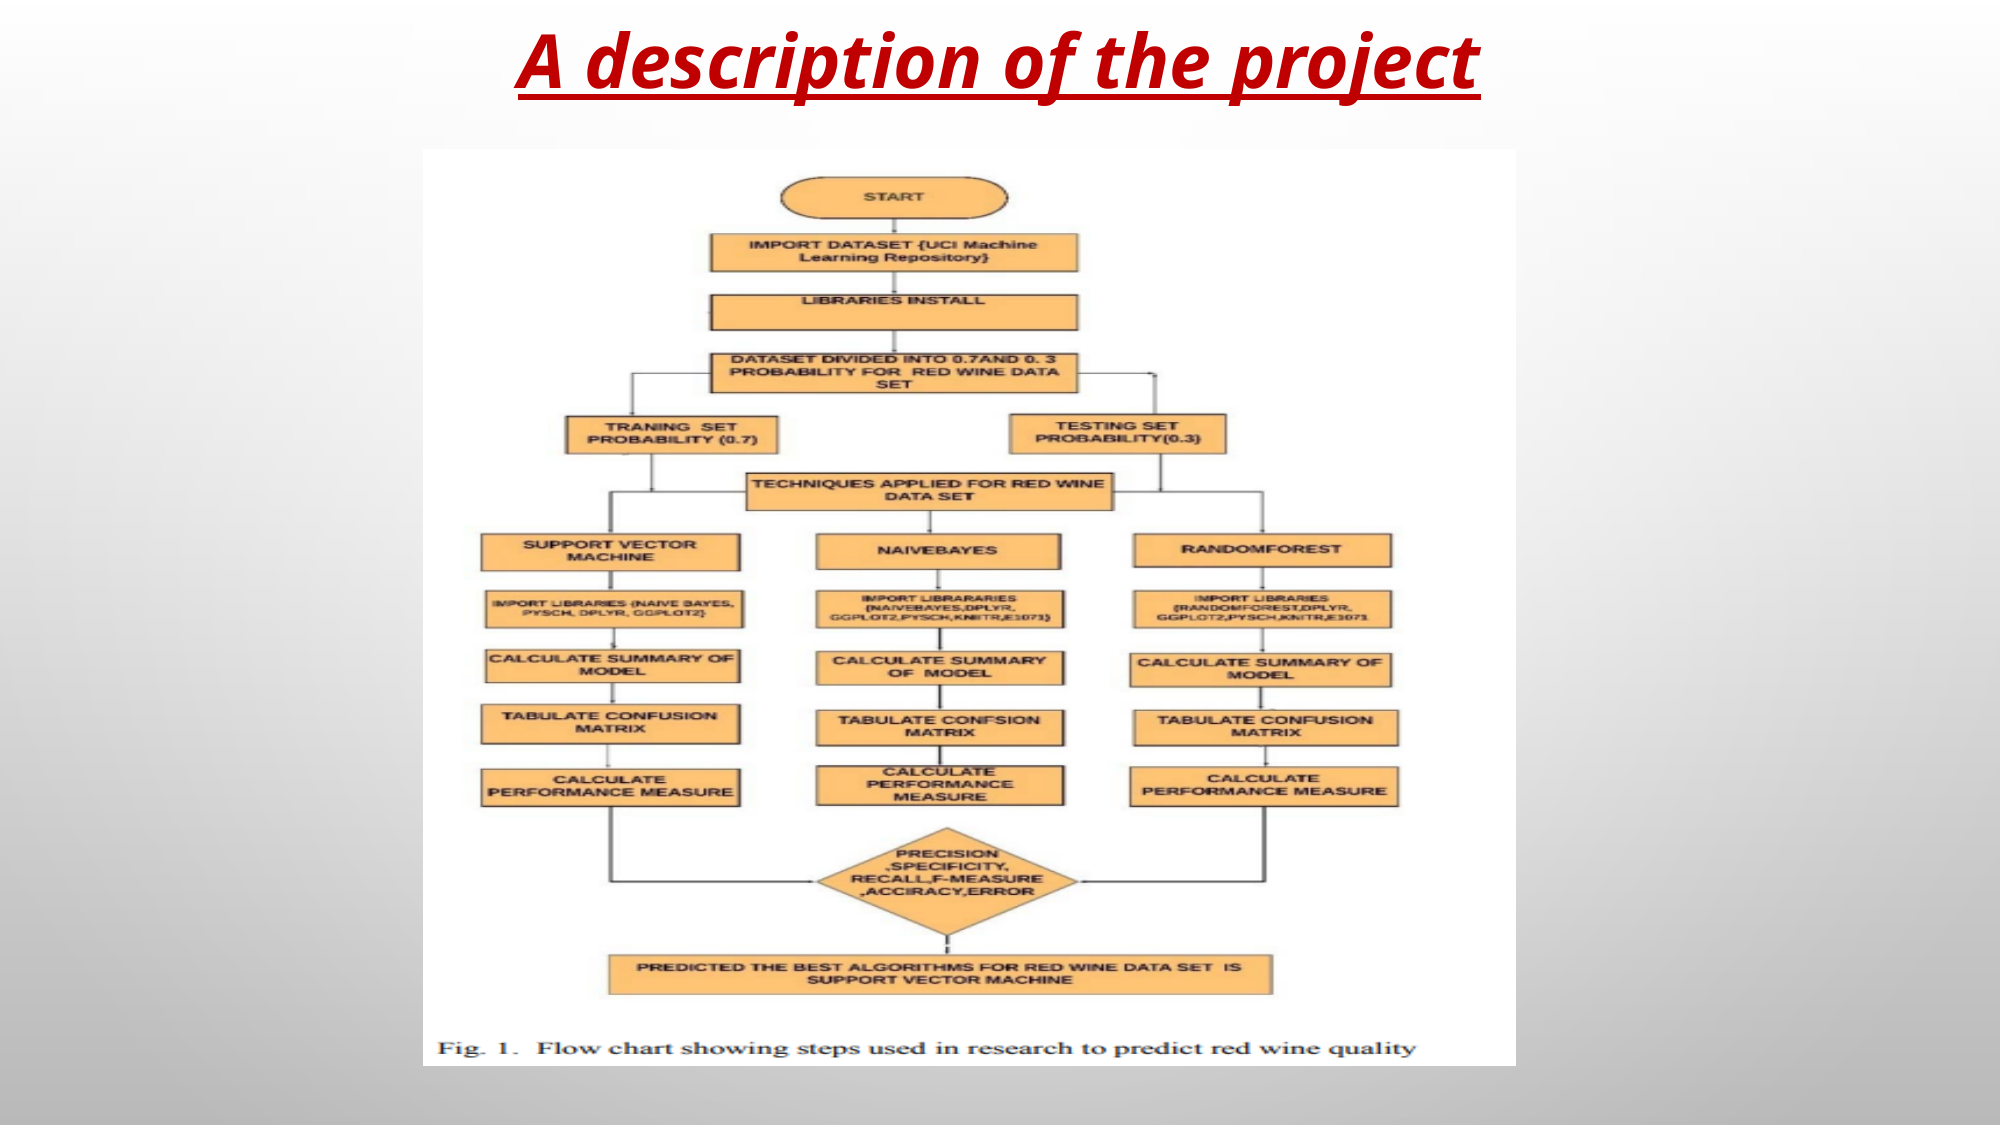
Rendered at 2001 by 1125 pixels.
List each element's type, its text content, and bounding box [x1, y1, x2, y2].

picture [0, 0, 2000, 1125]
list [423, 149, 1516, 1066]
title A description of the project [137, 34, 1863, 95]
